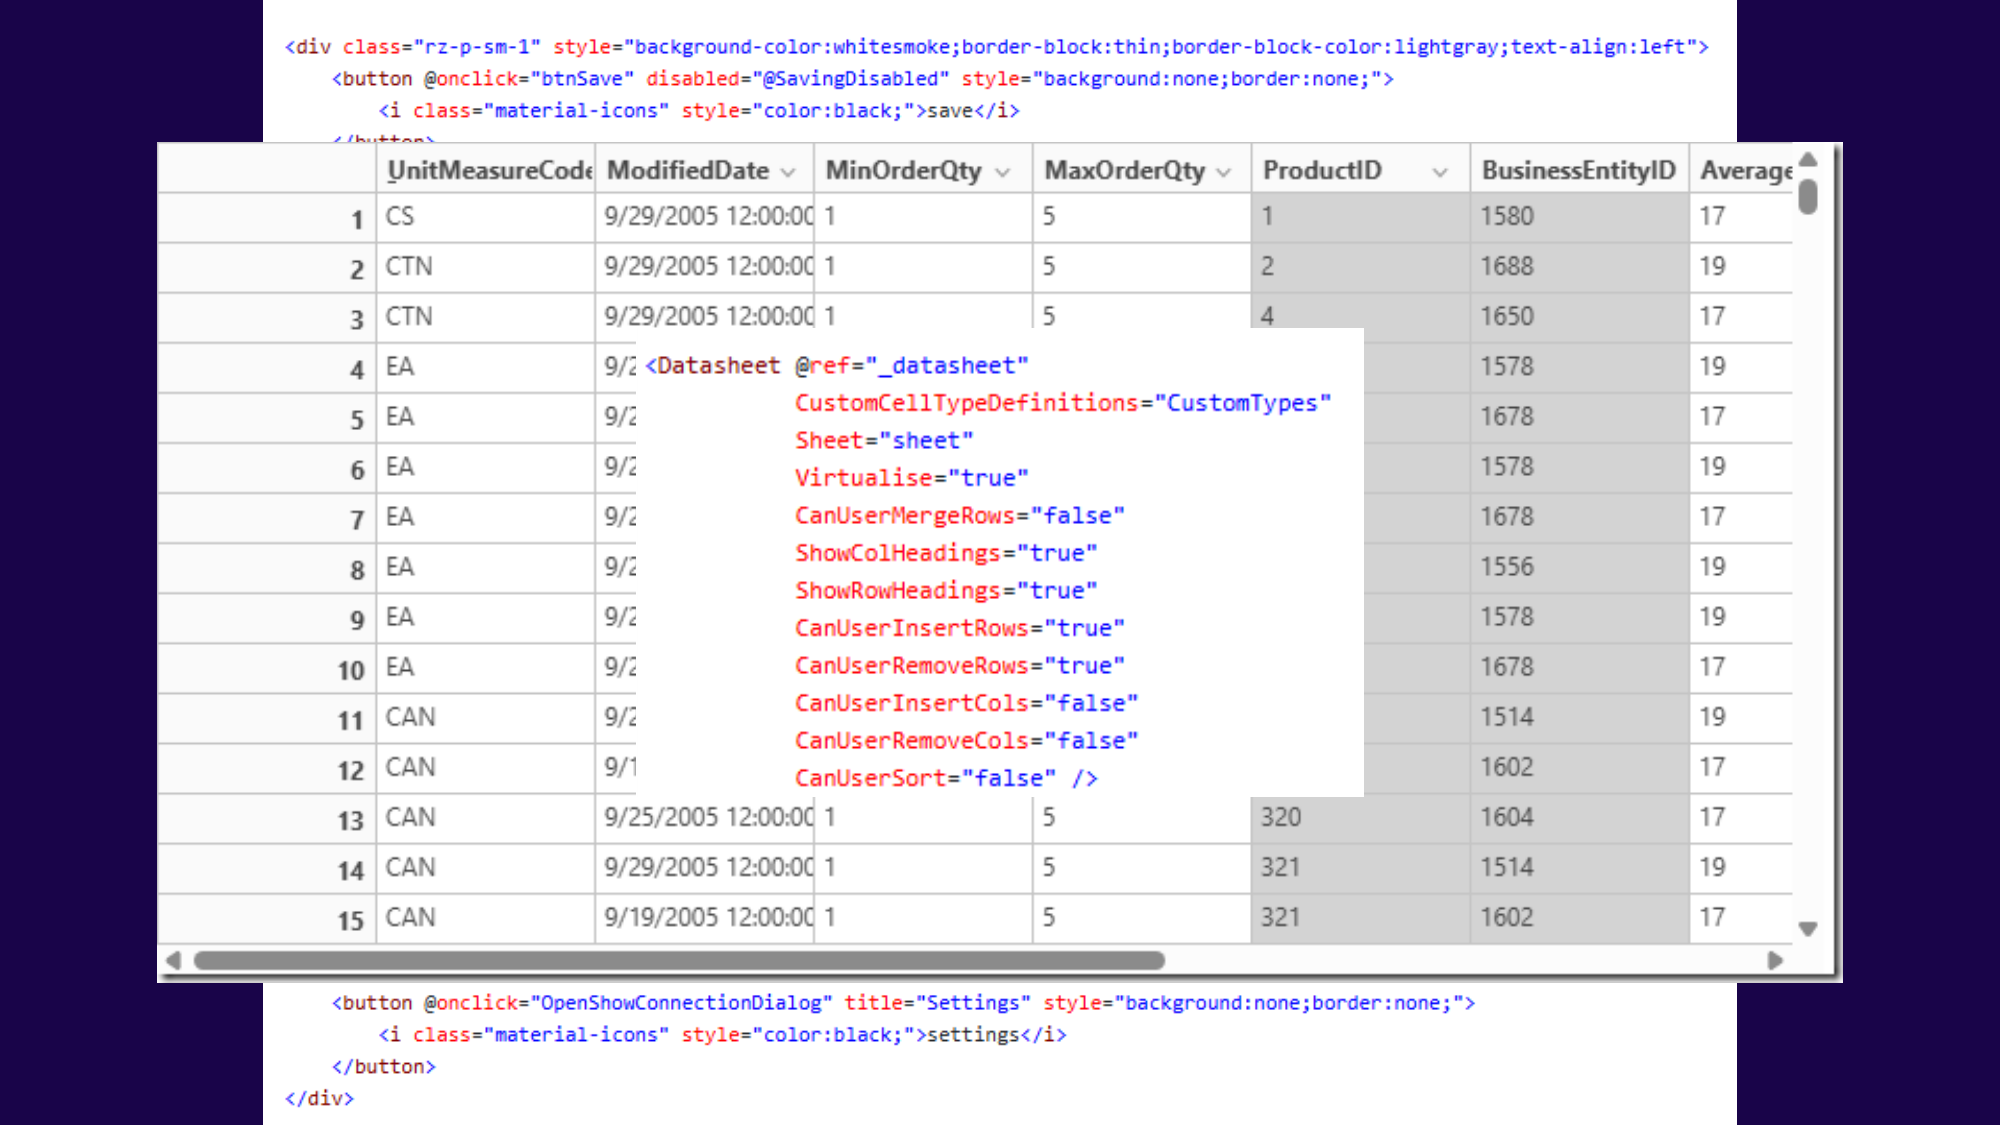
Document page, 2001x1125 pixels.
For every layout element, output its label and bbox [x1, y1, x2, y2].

picture [156, 0, 1843, 1125]
